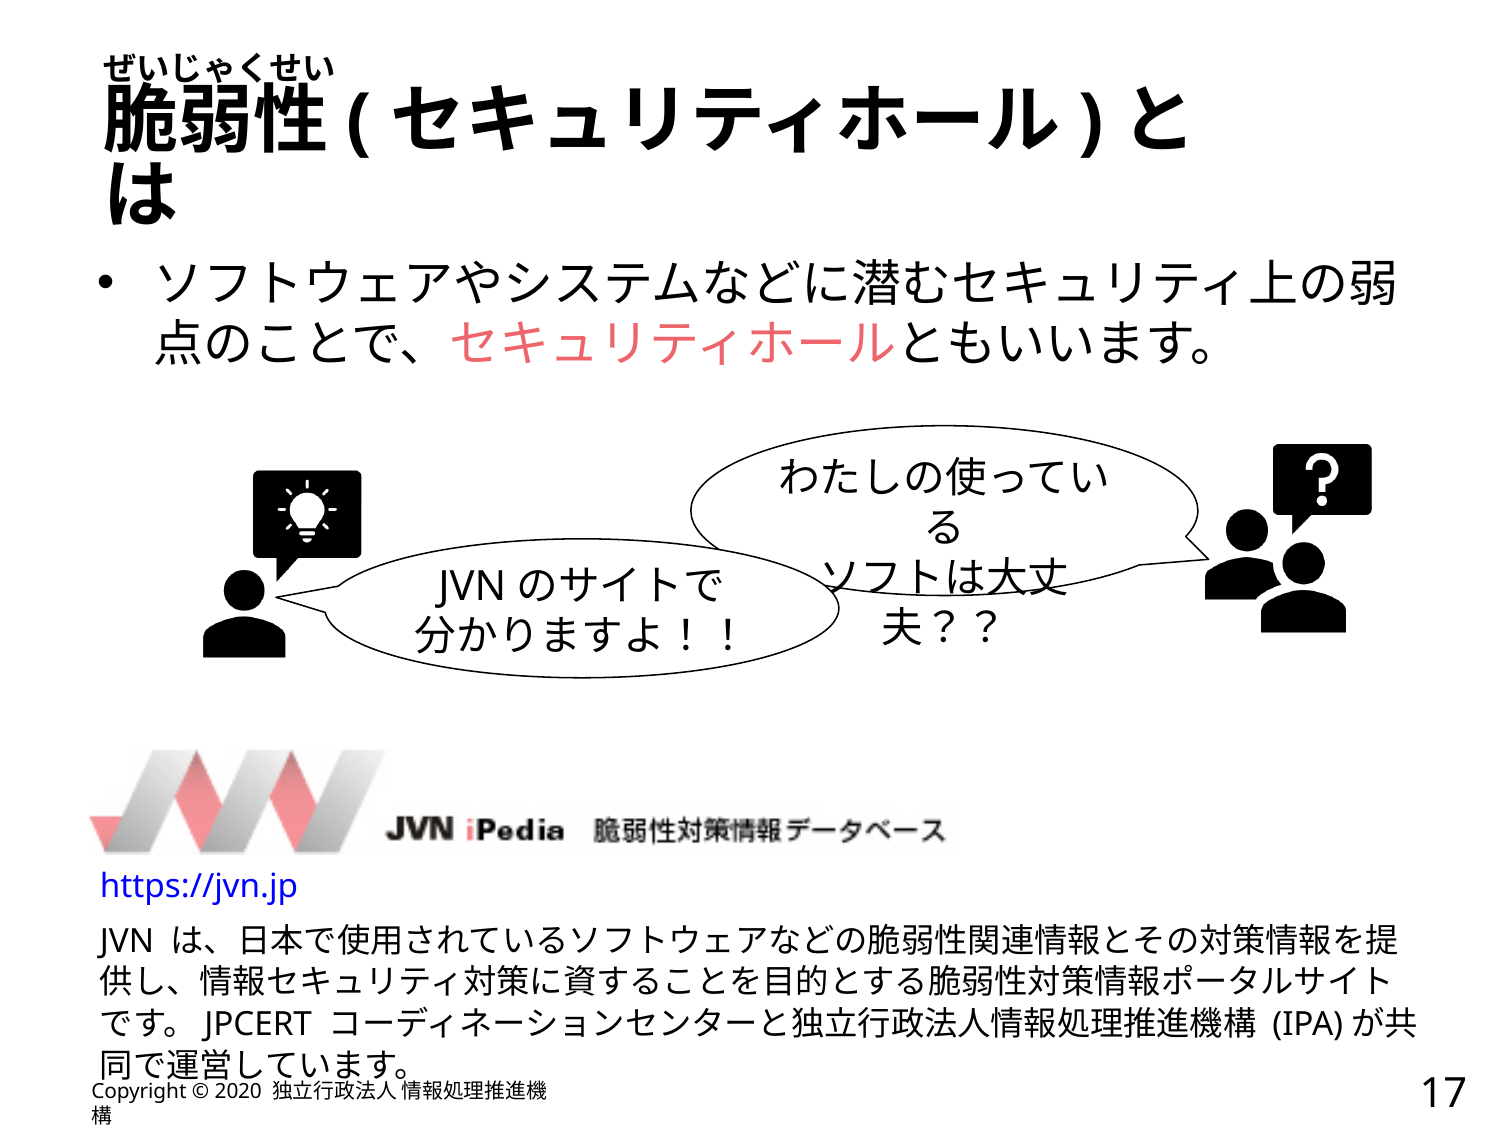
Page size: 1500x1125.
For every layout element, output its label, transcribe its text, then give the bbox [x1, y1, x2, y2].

picture [167, 448, 395, 676]
text_box JVNのサイトで 分かりますよ！！ [399, 538, 839, 678]
list ソフトウェアやシステムなどに潜むセキュリティ上の弱点のことで、セキュリティホールともいいます。 [81, 243, 1419, 1009]
text_box https://jvn.jp JVN は、日本で使用されているソフトウェアなどの脆弱性関連情報とその対策情報を提供し、情報セキュリティ対策に資することを目的とする脆弱性対策情報ポータルサイトです。JPCERT コーディネーションセンターと独立行政法人情報処理推進機構 (IPA)が共同で運営しています。 [85, 855, 1436, 1092]
picture [1174, 425, 1401, 651]
title ぜいじゃくせい 脆弱性(セキュリティホール)とは [88, 42, 1258, 206]
text_box わたしの使っている ソフトは大丈夫？？ [690, 425, 1169, 596]
picture [88, 715, 959, 855]
